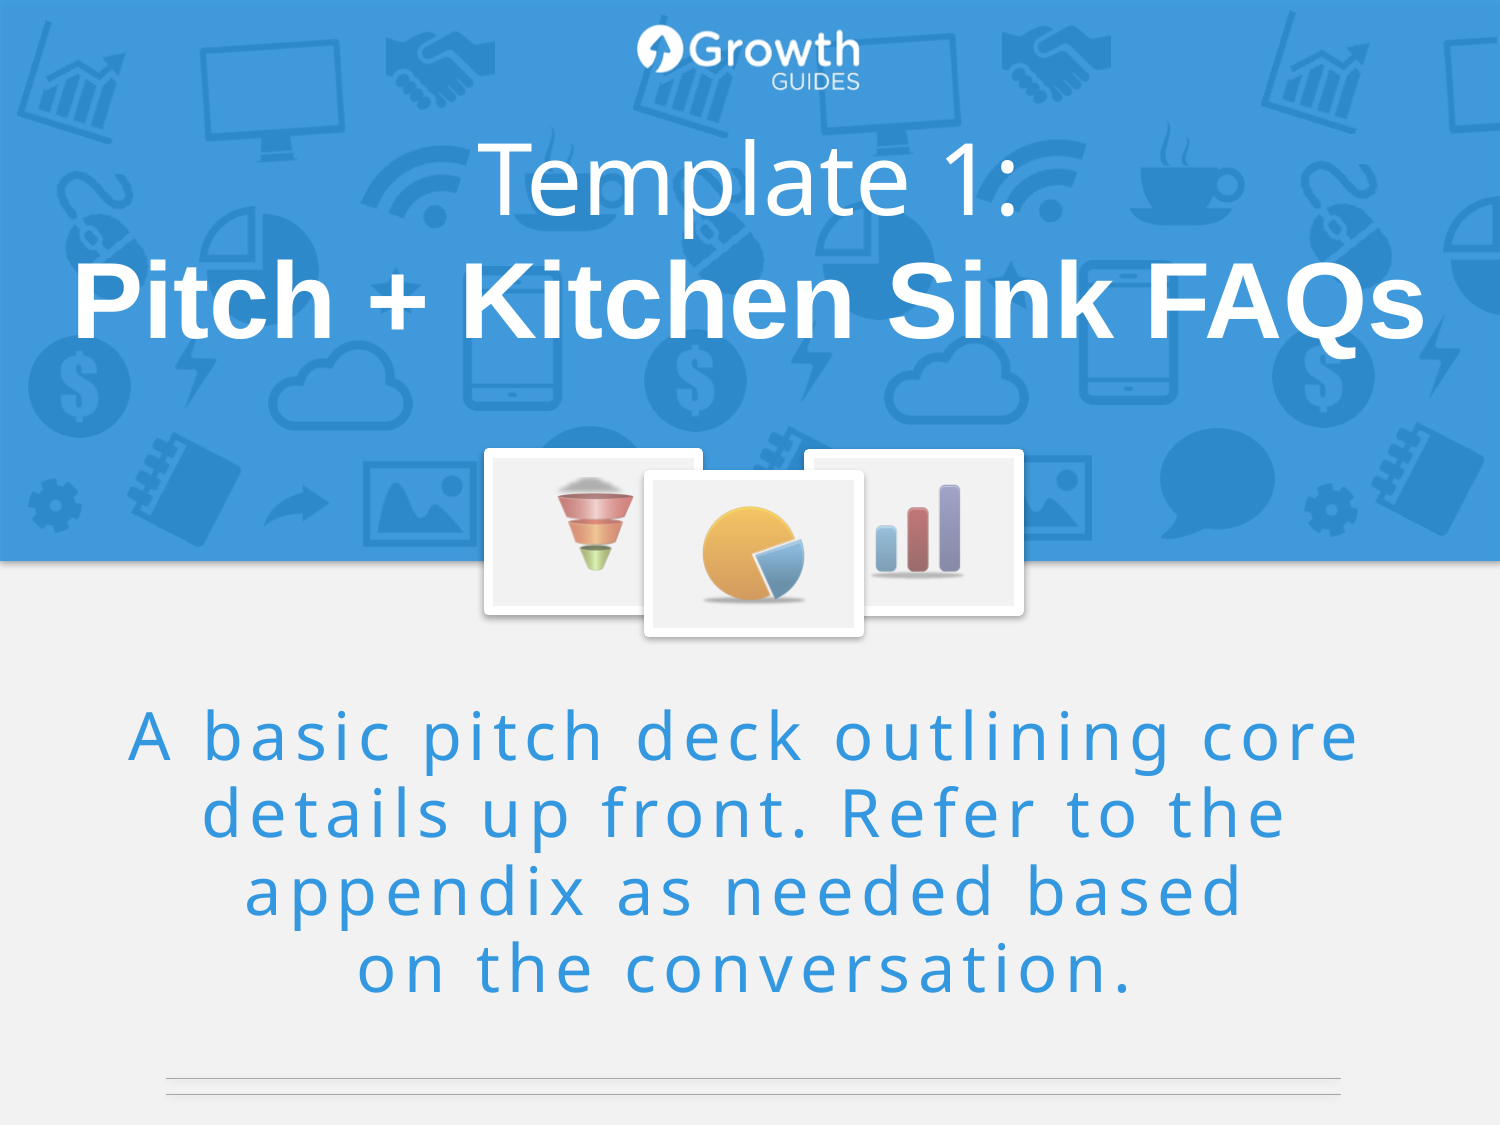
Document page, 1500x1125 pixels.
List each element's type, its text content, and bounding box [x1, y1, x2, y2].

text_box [0, 0, 1500, 562]
text_box A basic pitch deck outlining core details up front. Refer to the appendix as needed based on the conversation. [105, 701, 1384, 801]
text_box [648, 474, 860, 633]
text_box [488, 452, 1020, 612]
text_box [166, 1078, 1342, 1095]
picture [618, 9, 889, 106]
